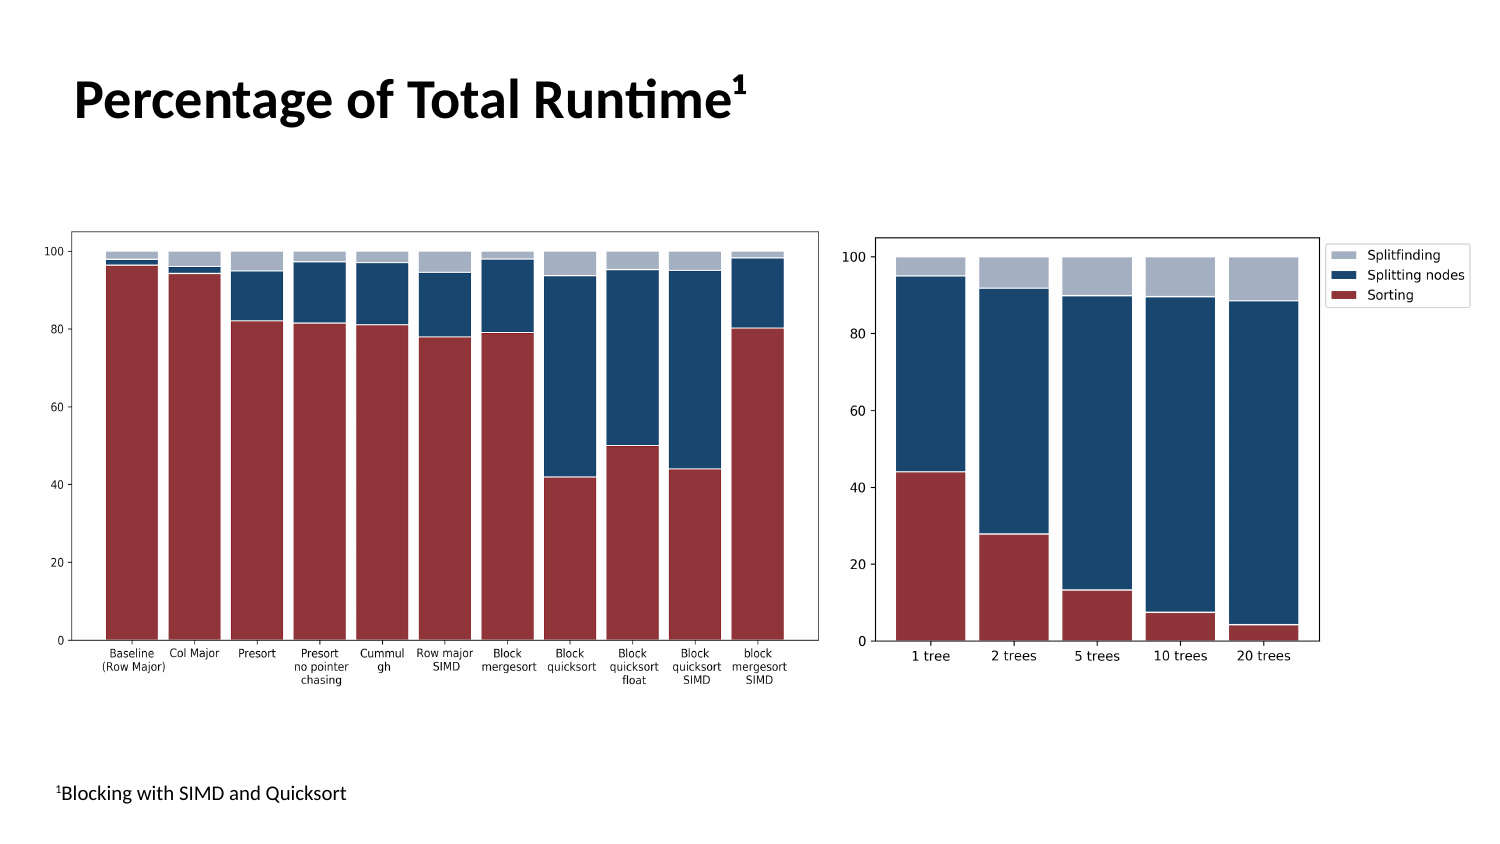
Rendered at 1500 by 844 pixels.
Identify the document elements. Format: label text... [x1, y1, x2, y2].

title Percentage of Total Runtime¹ [59, 46, 1439, 141]
picture [32, 218, 821, 687]
text_box 1Blocking with SIMD and Quicksort [40, 764, 486, 820]
picture [827, 222, 1484, 666]
